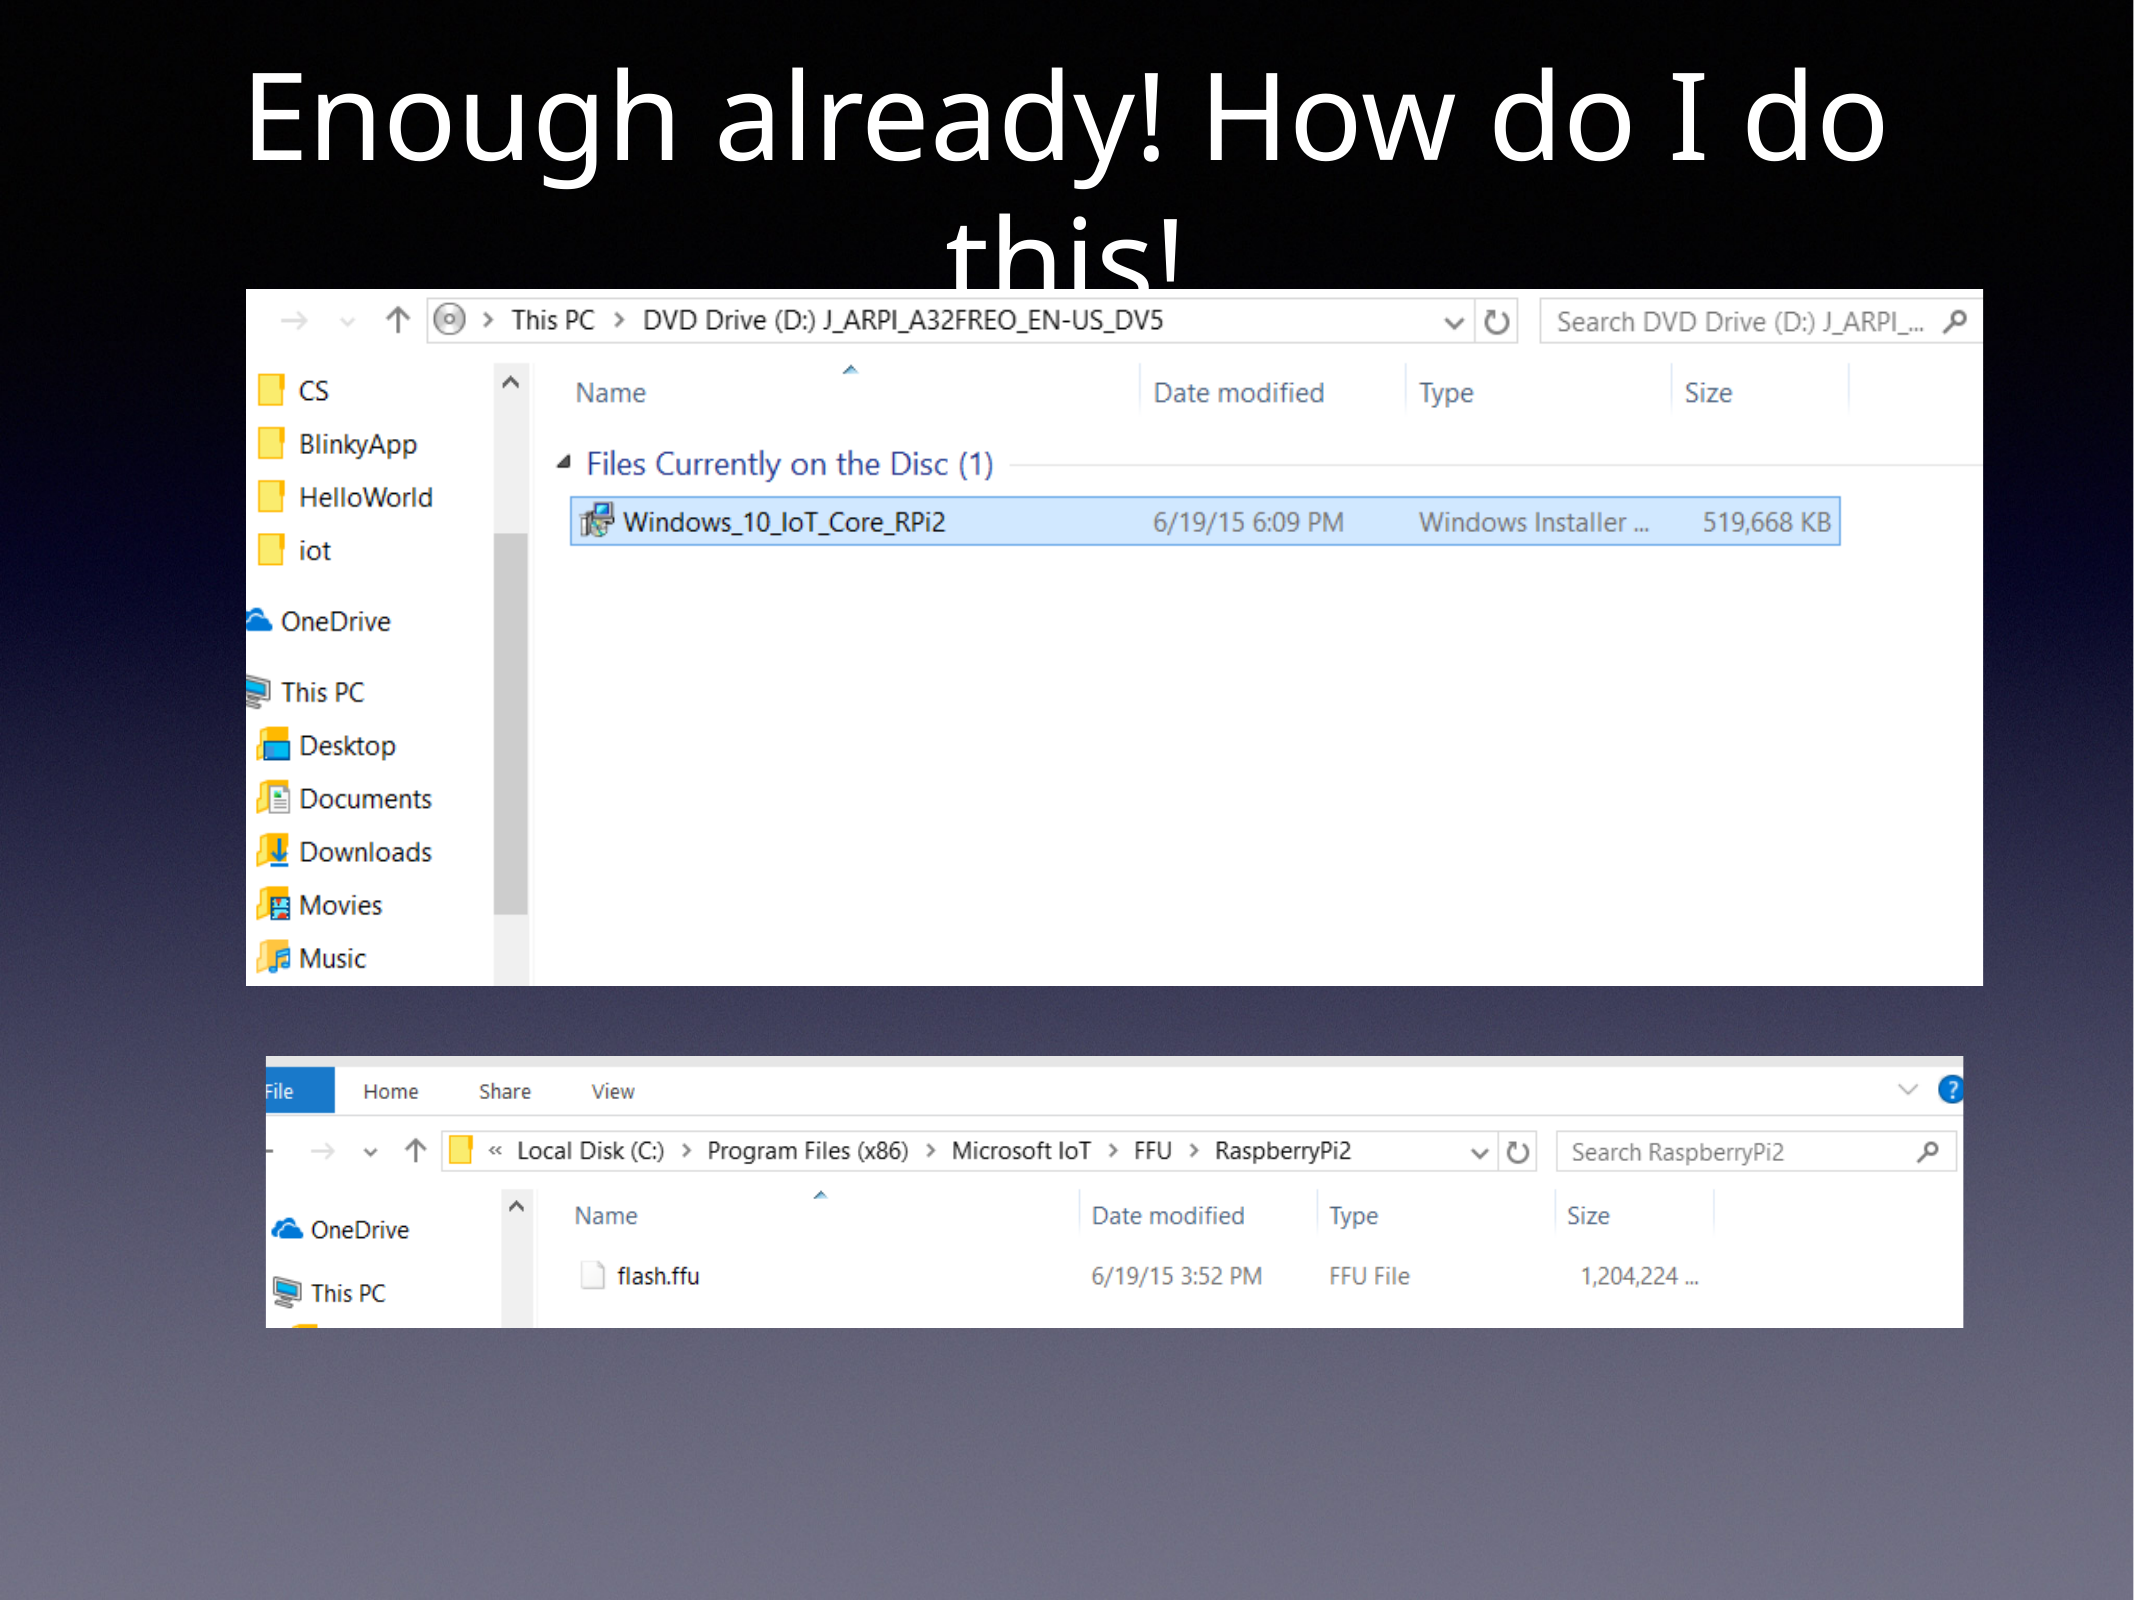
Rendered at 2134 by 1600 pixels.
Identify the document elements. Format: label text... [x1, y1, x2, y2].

picture [0, 0, 2134, 1600]
title Enough already! How do I do this! [122, 76, 2011, 293]
